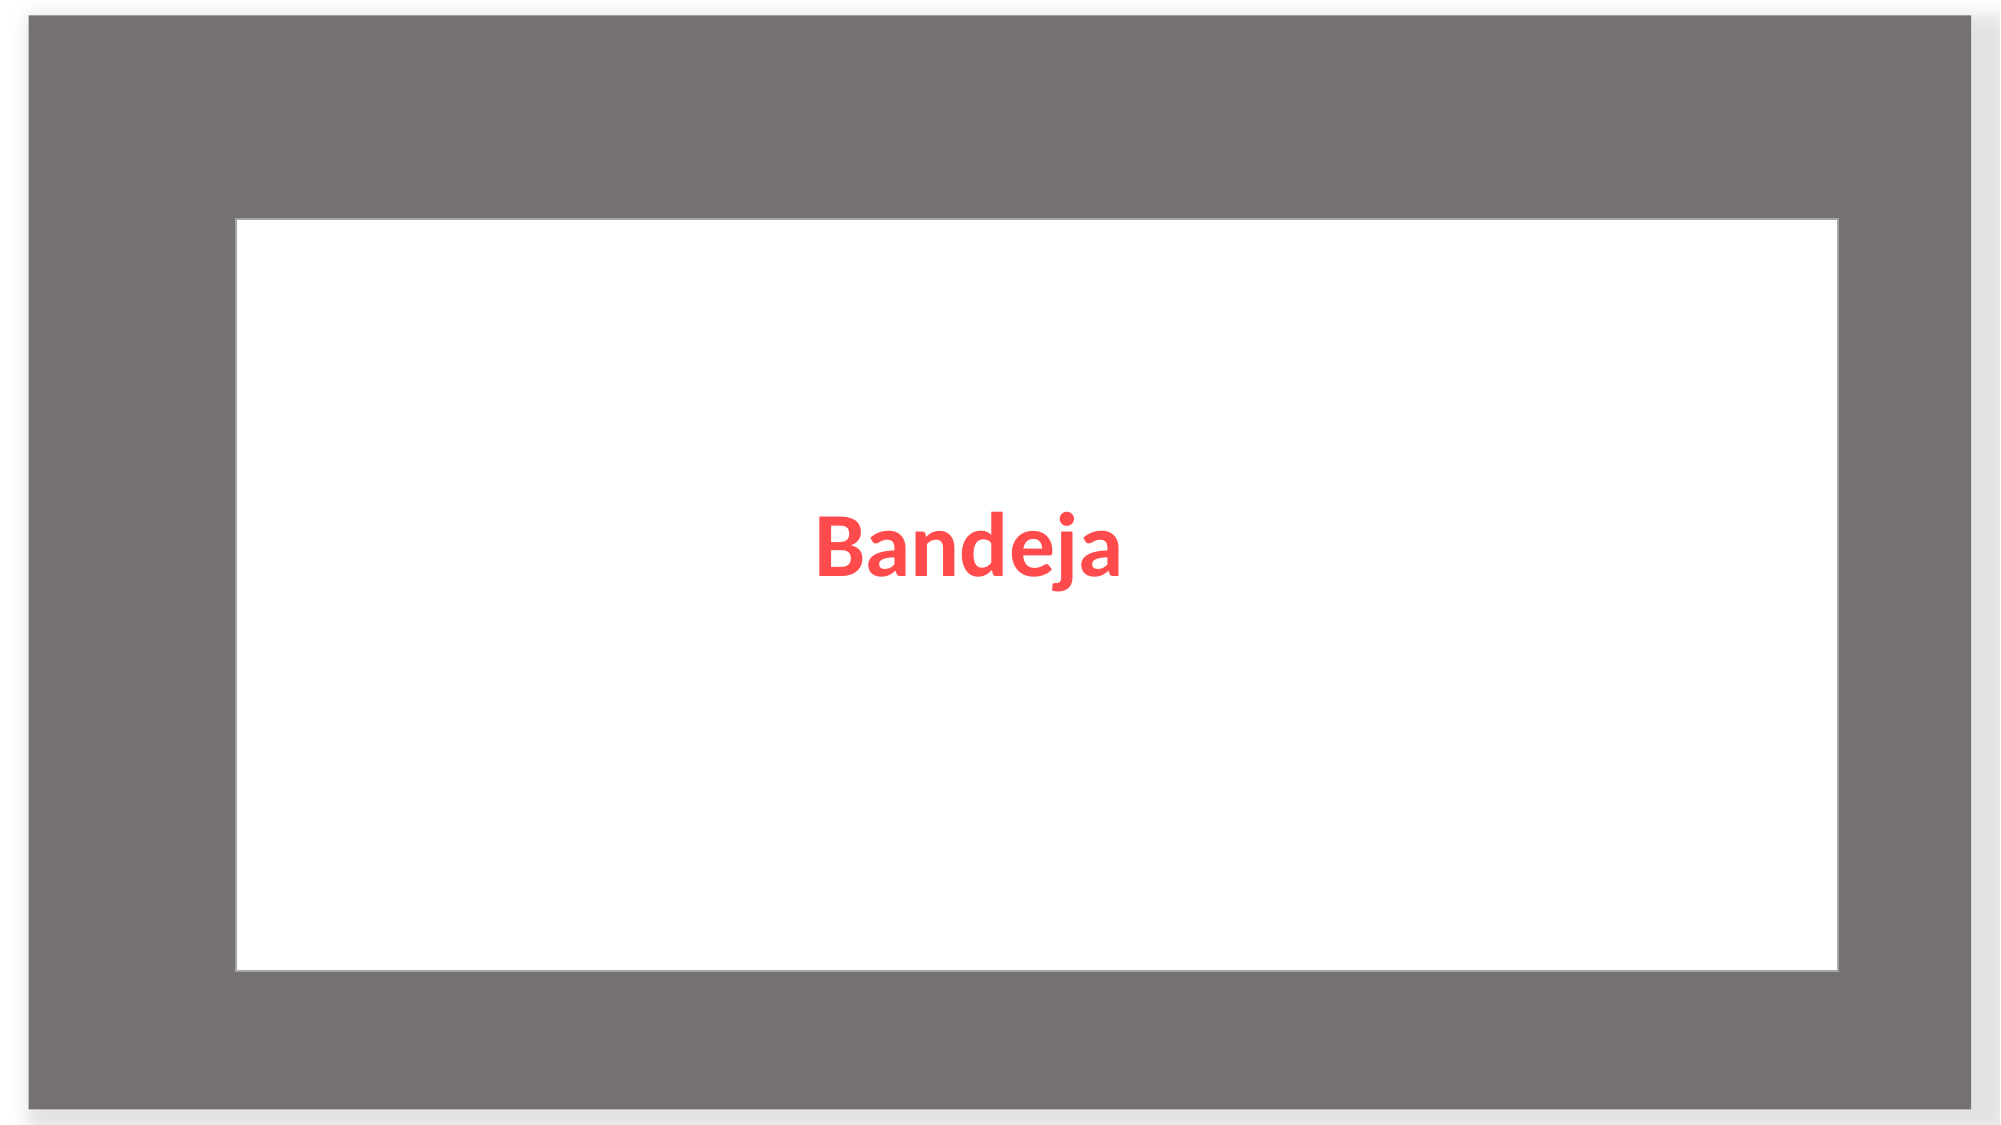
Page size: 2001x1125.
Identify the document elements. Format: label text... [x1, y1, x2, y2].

text_box Bandeja [293, 271, 1646, 920]
text_box [235, 218, 1839, 972]
text_box [0, 0, 500, 172]
text_box [28, 14, 1972, 1110]
